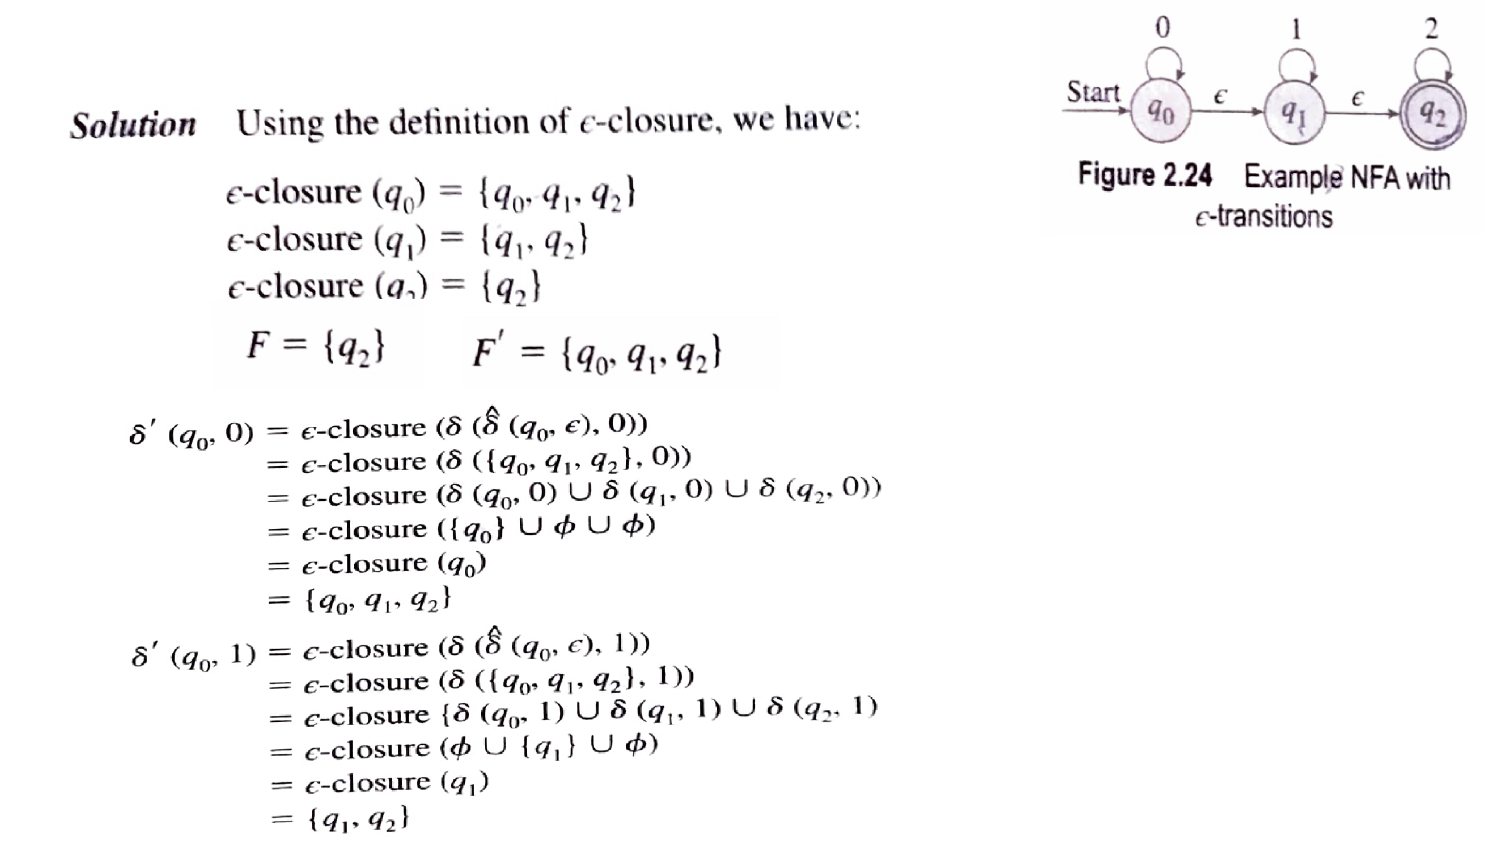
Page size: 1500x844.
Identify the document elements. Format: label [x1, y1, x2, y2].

picture [50, 0, 1484, 390]
picture [110, 402, 897, 839]
